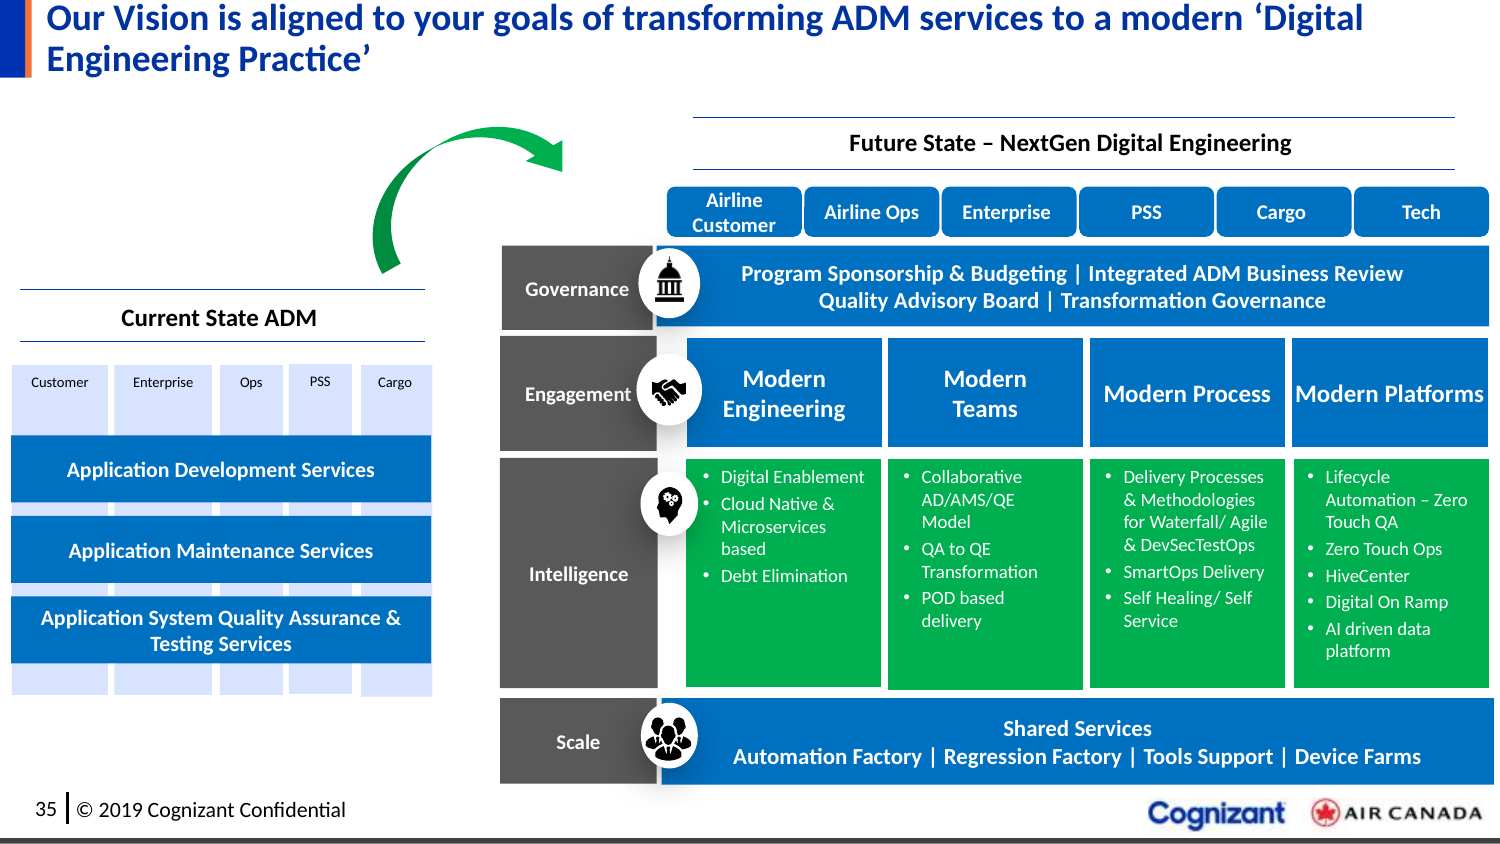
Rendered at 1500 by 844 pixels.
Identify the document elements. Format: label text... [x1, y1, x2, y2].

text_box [11, 116, 1494, 785]
picture [1147, 797, 1485, 833]
title Our Vision is aligned to your goals of transforming ADM services to a modern ‘Digital Engineering Practice’ [31, 0, 1500, 78]
